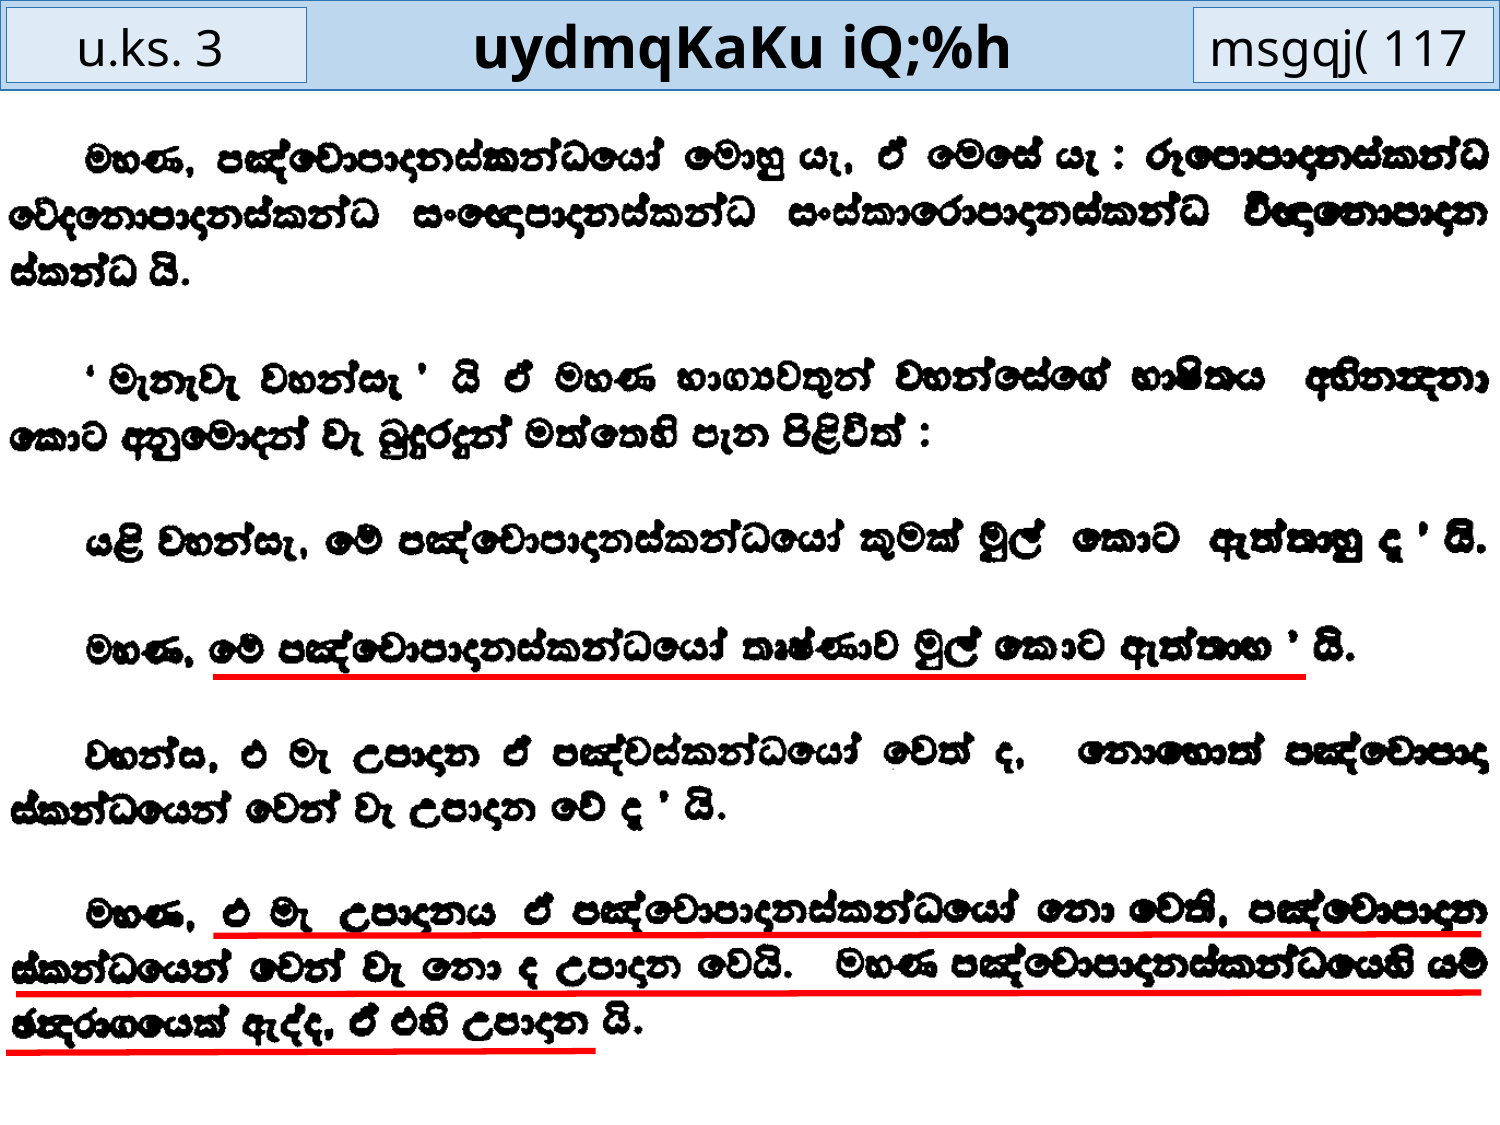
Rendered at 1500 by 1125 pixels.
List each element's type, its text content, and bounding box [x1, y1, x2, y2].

text_box u.ks. 3 [6, 10, 308, 82]
picture [0, 122, 1500, 1052]
text_box msgqj( 117 [1194, 10, 1497, 82]
text_box uydmqKaKu iQ;%h [316, 9, 1184, 81]
